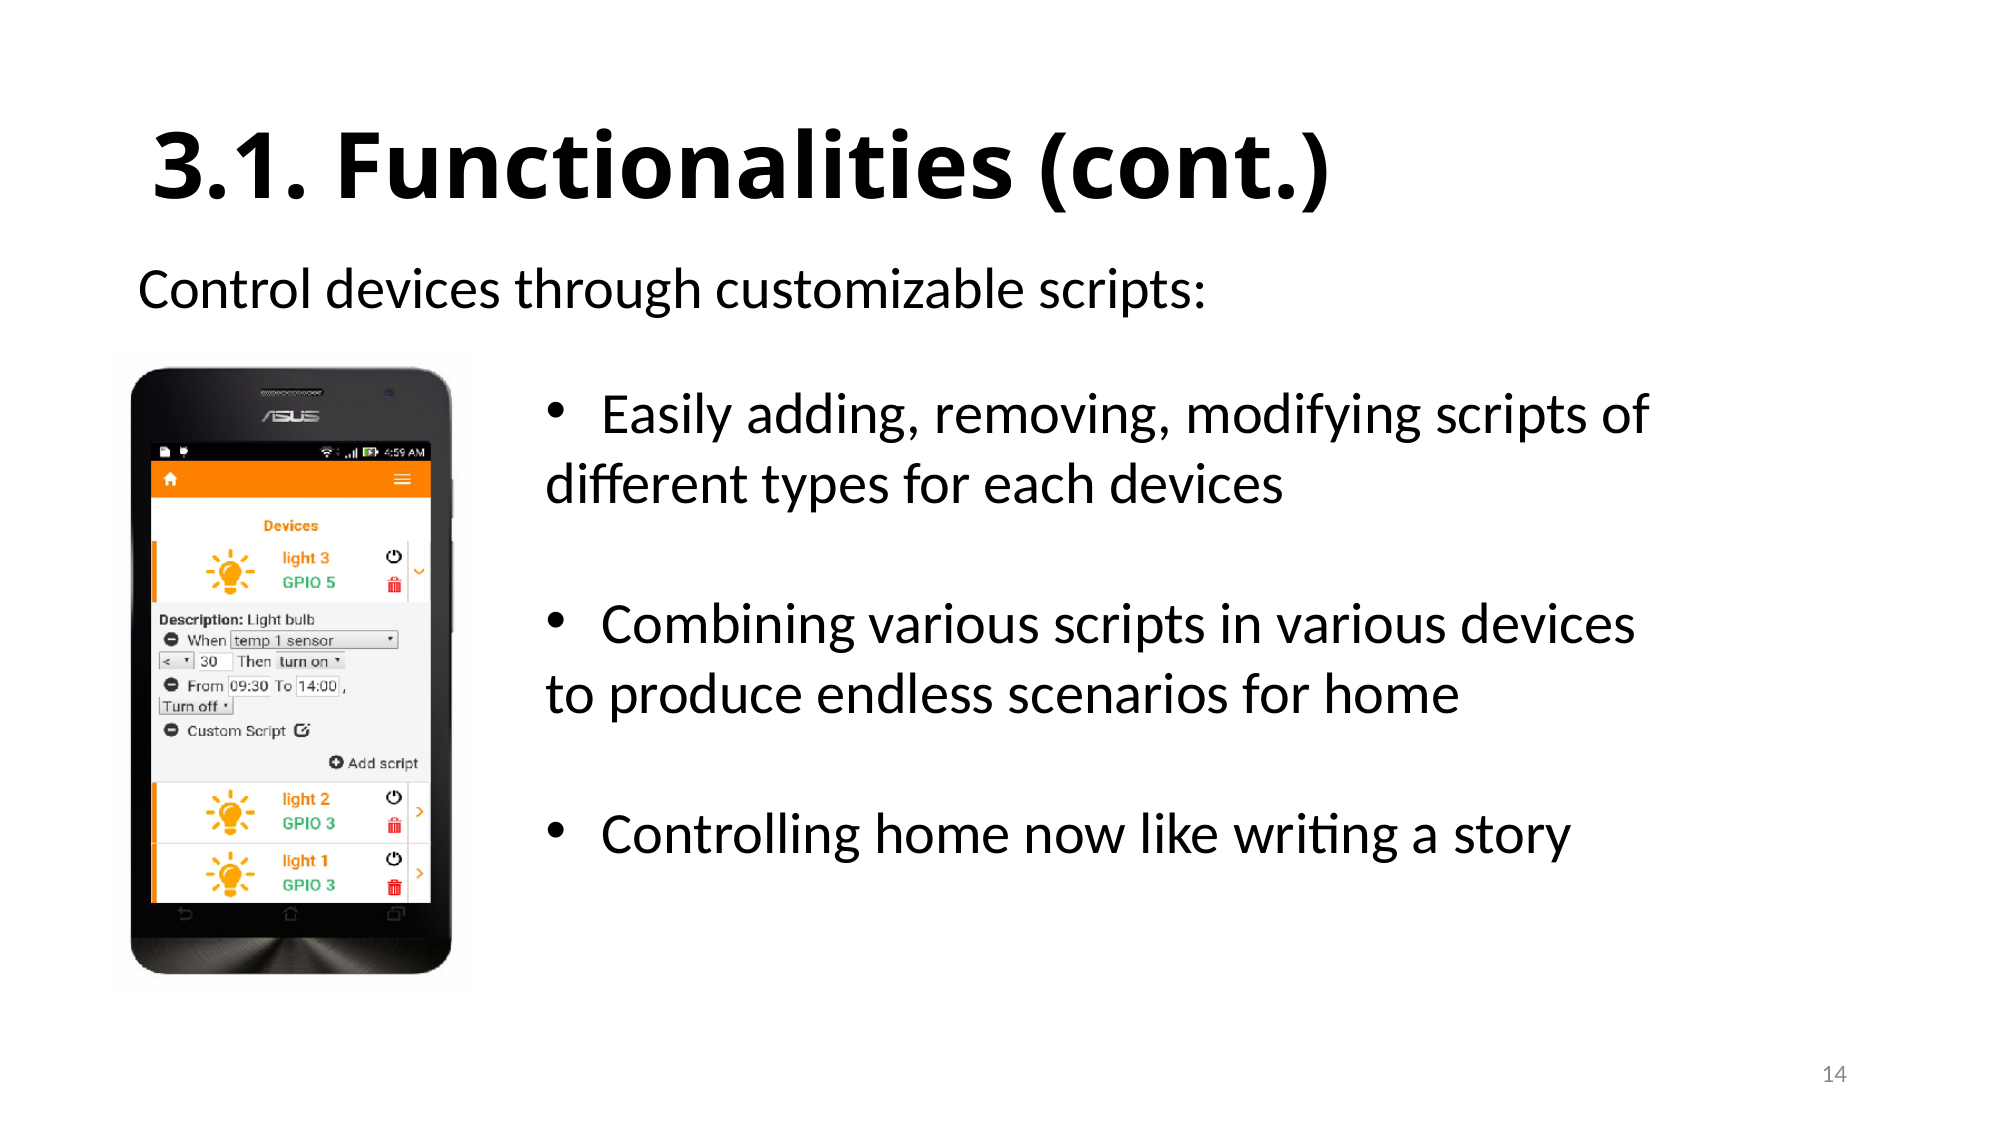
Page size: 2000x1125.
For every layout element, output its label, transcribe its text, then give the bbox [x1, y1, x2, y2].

slide_number 14 [1412, 1042, 1863, 1103]
text_box Control devices through customizable scripts: [123, 243, 1450, 328]
picture [111, 354, 471, 991]
title 3.1. Functionalities (cont.) [137, 59, 1863, 278]
text_box Easily adding, removing, modifying scripts of different types for each devices Combining various scripts in various devices to produce endless scenarios for home Controlling home now like writing a story [530, 367, 1680, 873]
